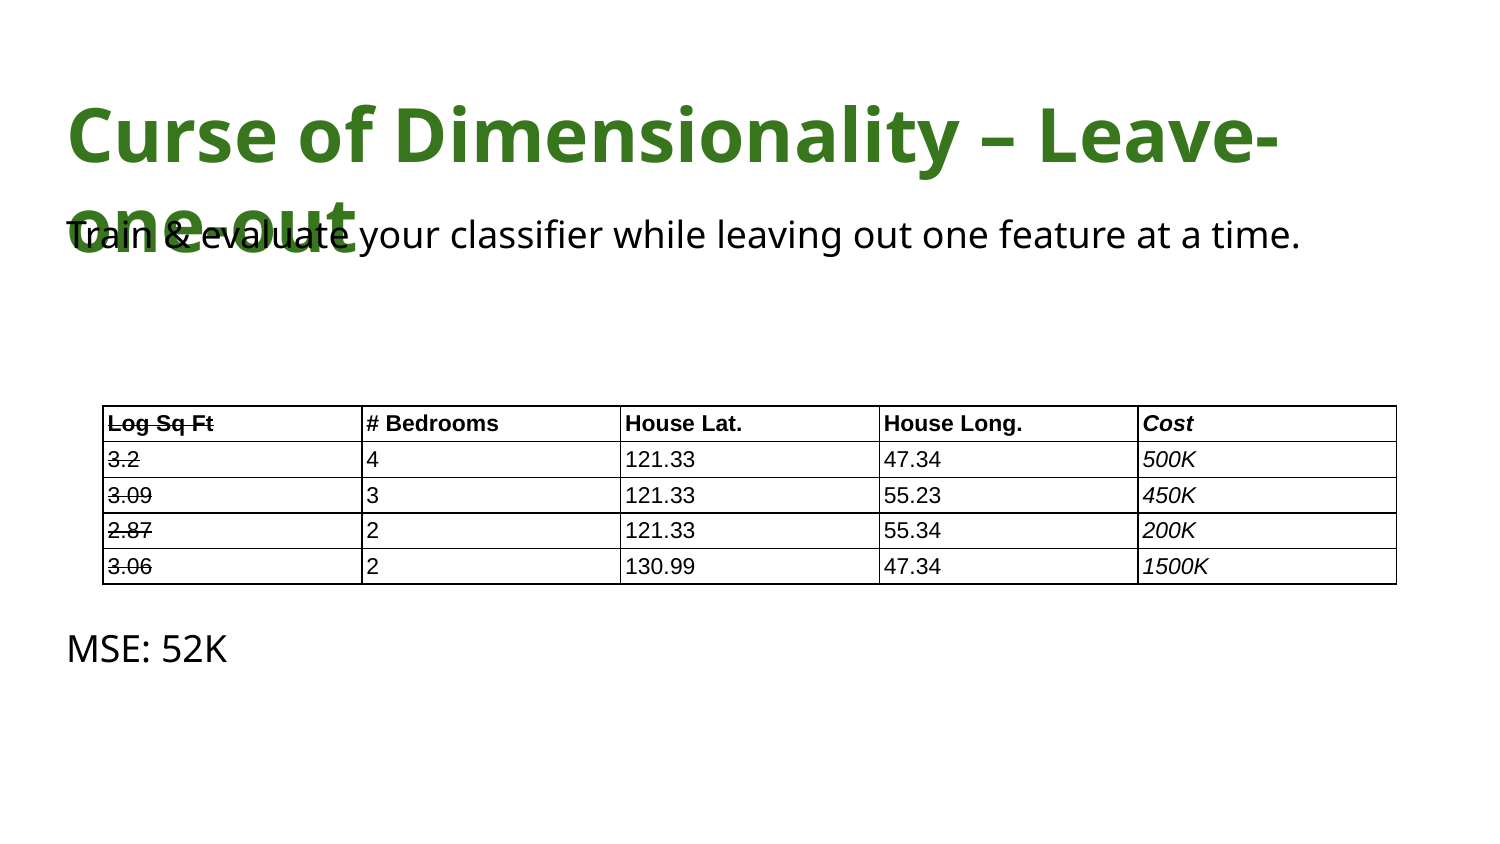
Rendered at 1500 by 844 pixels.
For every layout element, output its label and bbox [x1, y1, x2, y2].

table_header [880, 407, 1137, 441]
title [51, 72, 1449, 167]
table_cell [104, 549, 361, 583]
table_cell [621, 442, 879, 477]
table_cell [1139, 478, 1396, 512]
table_cell [621, 549, 879, 583]
table_cell [621, 478, 879, 512]
table_cell [363, 514, 620, 548]
table_cell [621, 514, 879, 548]
table_cell [104, 478, 361, 512]
list [51, 189, 1449, 750]
table_header [1139, 407, 1396, 441]
table_cell [1139, 514, 1396, 548]
table_cell [1139, 549, 1396, 583]
table_cell [880, 549, 1137, 583]
table_cell [1139, 442, 1396, 477]
table_cell [363, 549, 620, 583]
table_cell [363, 478, 620, 512]
table_cell [363, 442, 620, 477]
table_cell [104, 442, 361, 477]
table_cell [880, 514, 1137, 548]
table_cell [880, 478, 1137, 512]
table_cell [880, 442, 1137, 477]
table_header [104, 407, 361, 441]
table_header [621, 407, 879, 441]
table_header [363, 407, 620, 441]
table_cell [104, 514, 361, 548]
